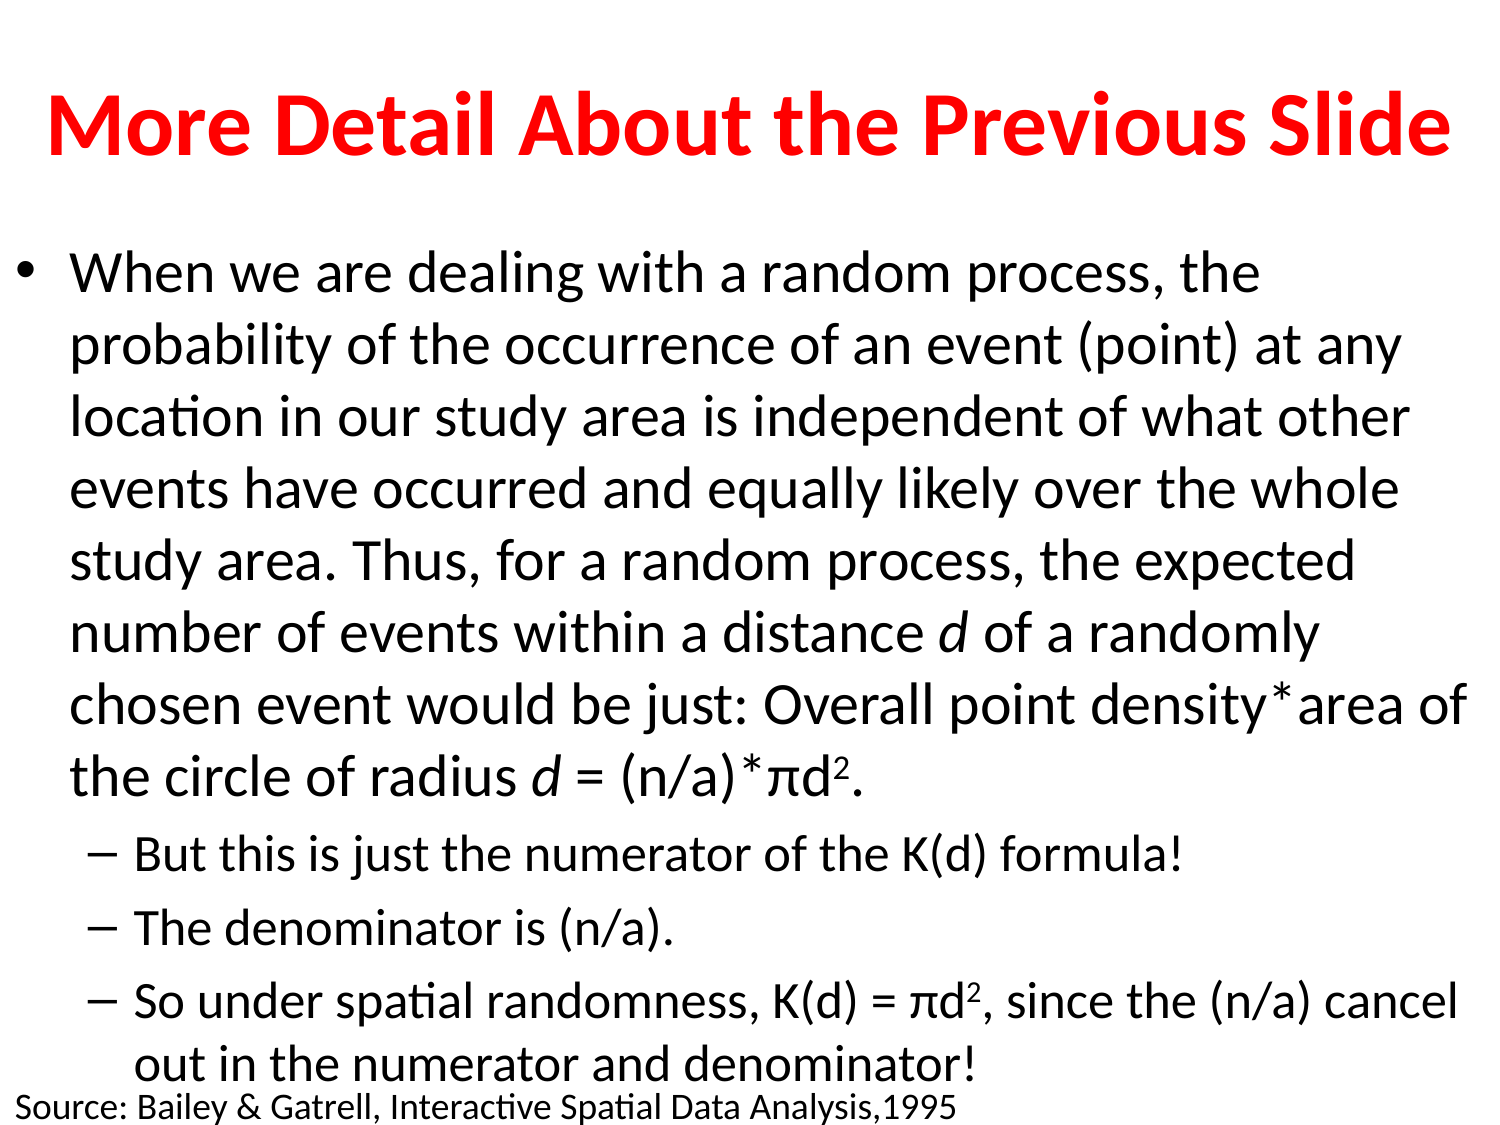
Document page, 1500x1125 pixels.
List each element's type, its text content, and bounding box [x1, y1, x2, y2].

title More Detail About the Previous Slide [0, 24, 1500, 213]
text_box Source: Bailey & Gatrell, Interactive Spatial Data Analysis,1995 [0, 1074, 1413, 1125]
list When we are dealing with a random process, the probability of the occurrence of an event (point) at any location in our study area is independent of what other events have occurred and equally likely over the whole study area. Thus, for a random process, the expected number of events within a distance d of a randomly chosen event would be just: Overall point density*area of the circle of radius d = (n/a)*πd2. But this is just the numerator of the K(d) formula! The denominator is (n/a). So under spatial randomness, K(d) = πd2, since the (n/a) cancel out in the numerator and denominator! [0, 224, 1500, 1100]
